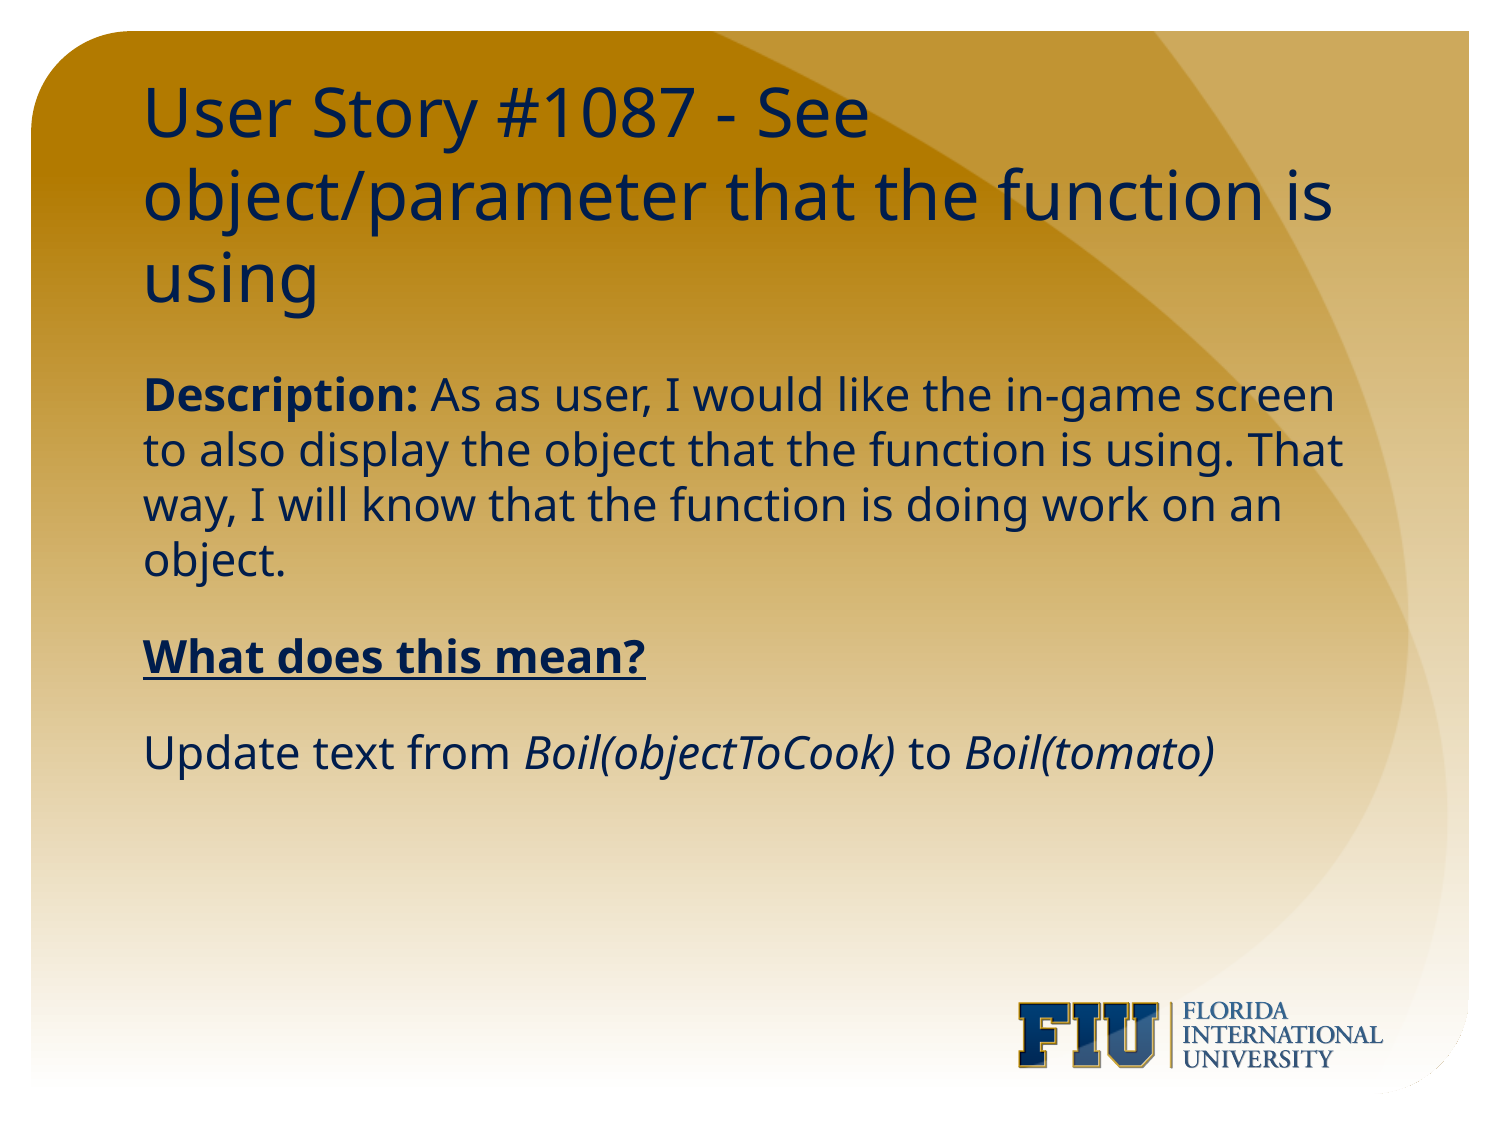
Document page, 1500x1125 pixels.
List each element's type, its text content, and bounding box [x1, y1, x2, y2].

title User Story #1087 - See object/parameter that the function is using [127, 152, 1372, 324]
list Description: As as user, I would like the in-game screen to also display the object that the function is using. That way, I will know that the function is doing work on an object. What does this mean? Update text from Boil(objectToCook) to Boil(tomato) [127, 358, 1372, 1049]
picture [24, 30, 1473, 1094]
